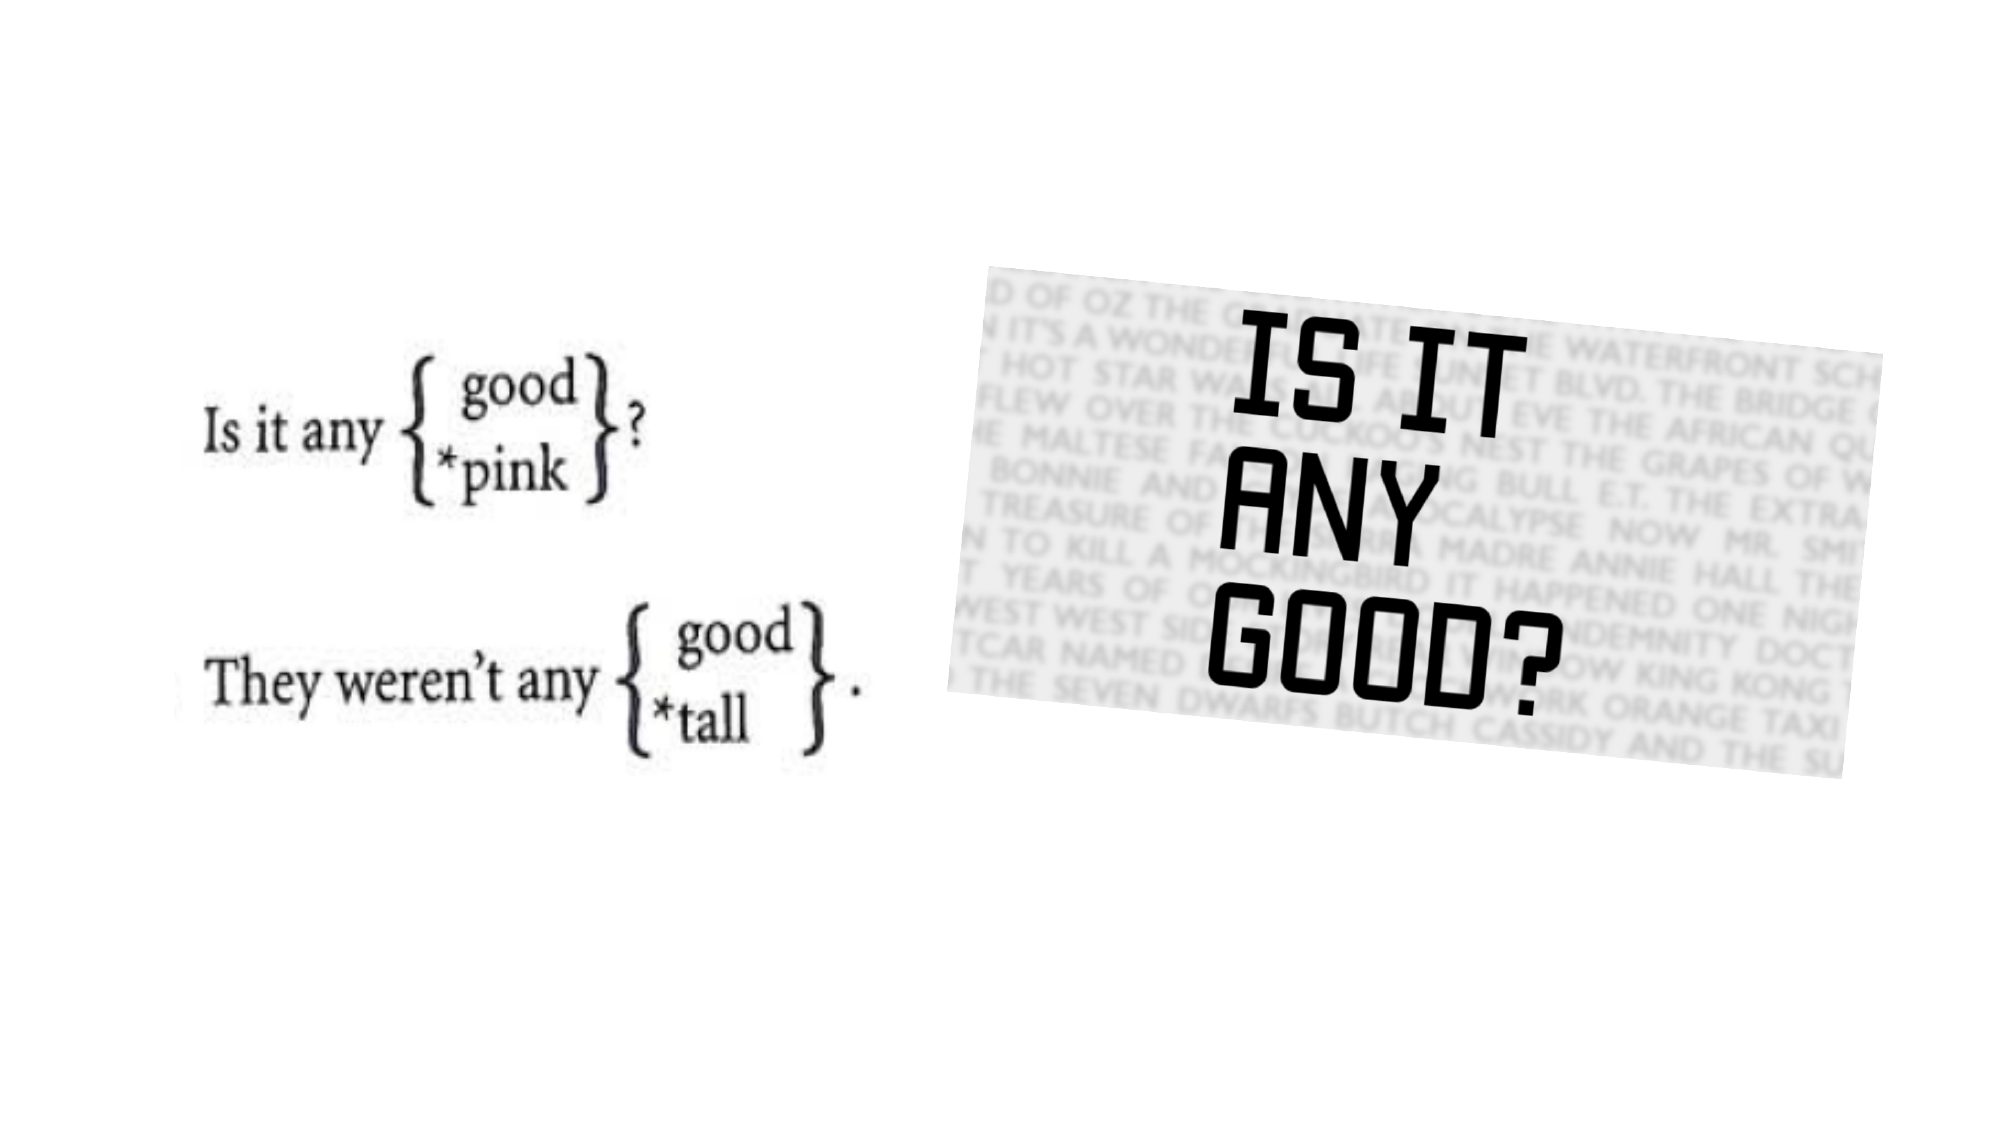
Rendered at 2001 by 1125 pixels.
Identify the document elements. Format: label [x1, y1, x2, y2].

list [174, 332, 1000, 793]
picture [964, 266, 1882, 779]
